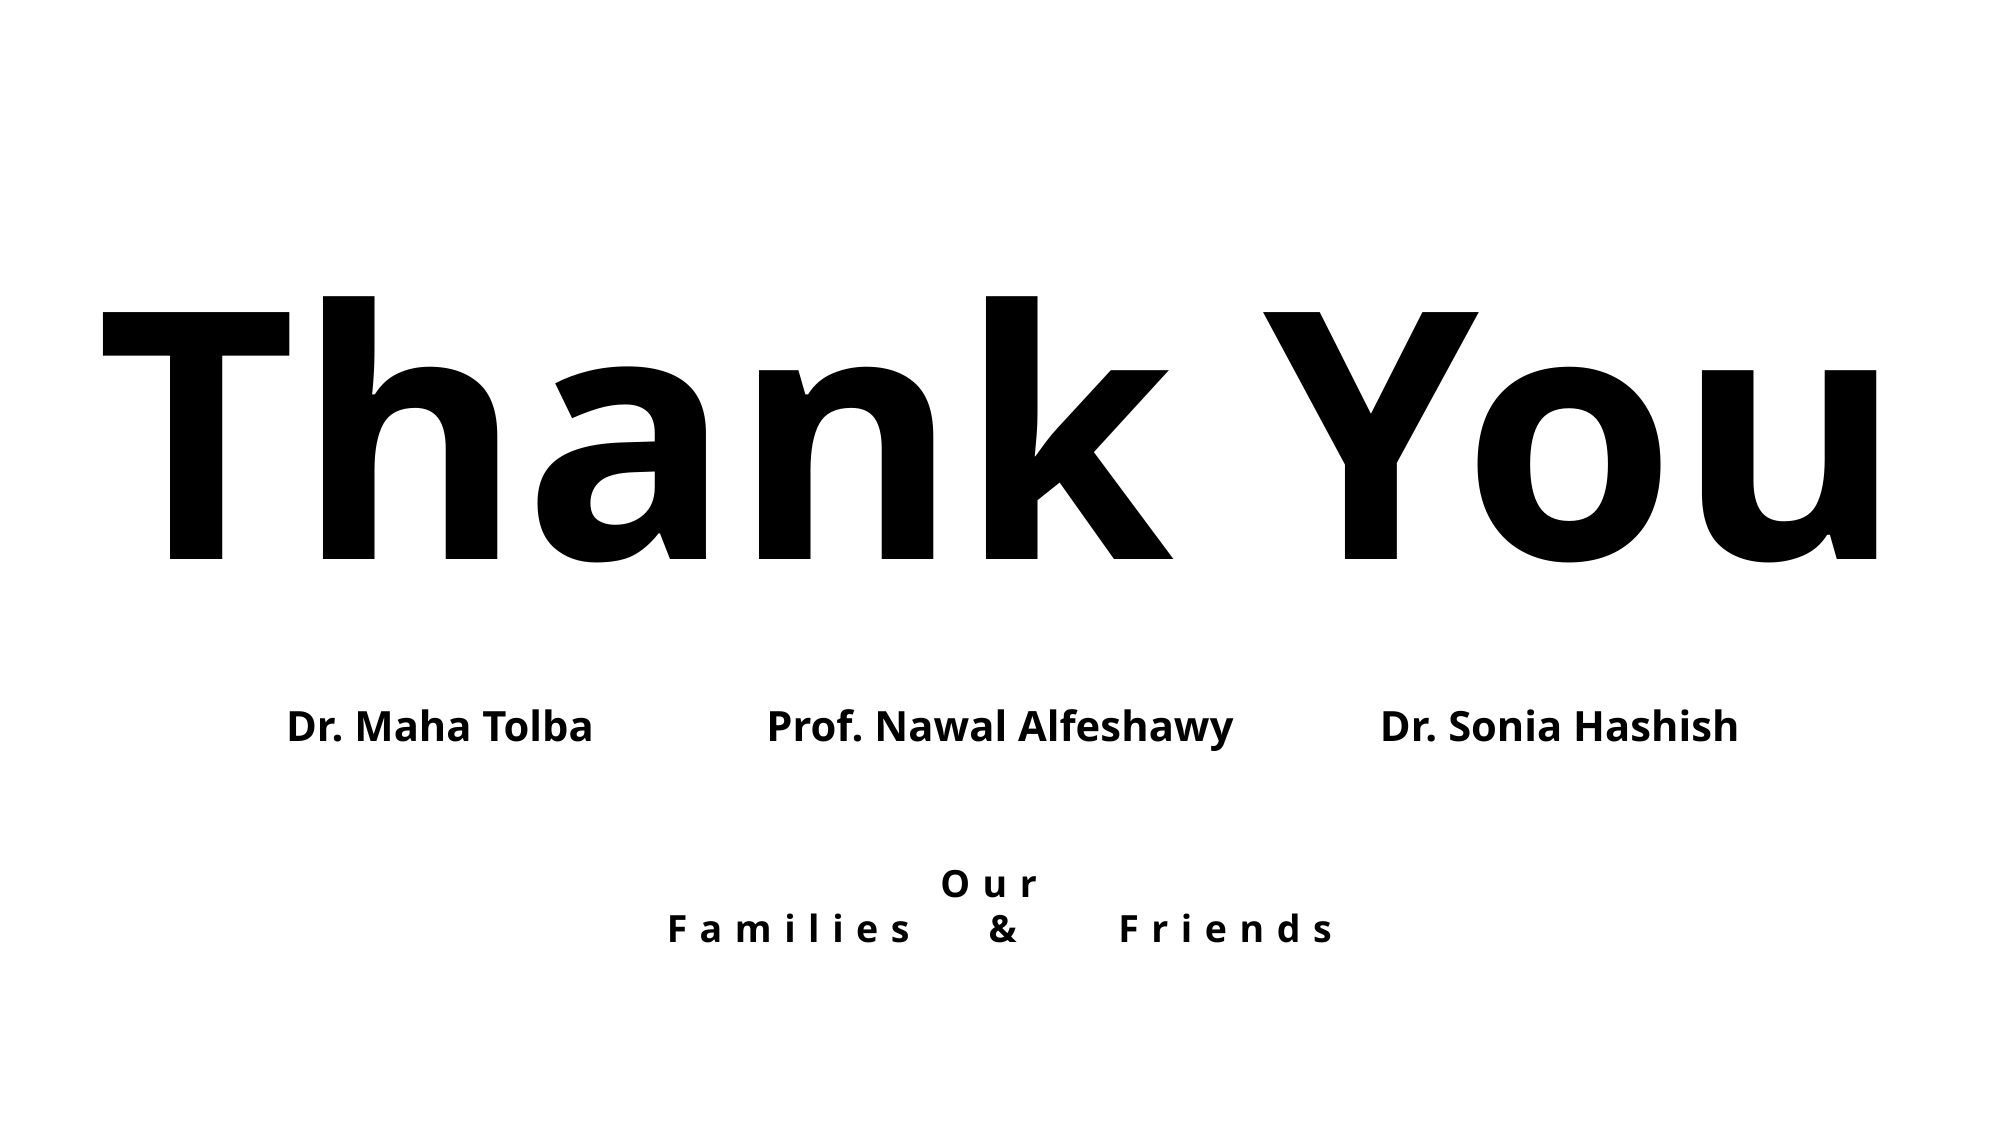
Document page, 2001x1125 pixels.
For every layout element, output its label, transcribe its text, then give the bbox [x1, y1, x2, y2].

text_box Thank You [81, 206, 1919, 637]
table_header Prof. Nawal Alfeshawy [720, 689, 1280, 755]
text_box Our Families & Friends [652, 852, 1348, 958]
table_header Dr. Sonia Hashish [1280, 689, 1840, 755]
table_header Dr. Maha Tolba [160, 689, 720, 755]
